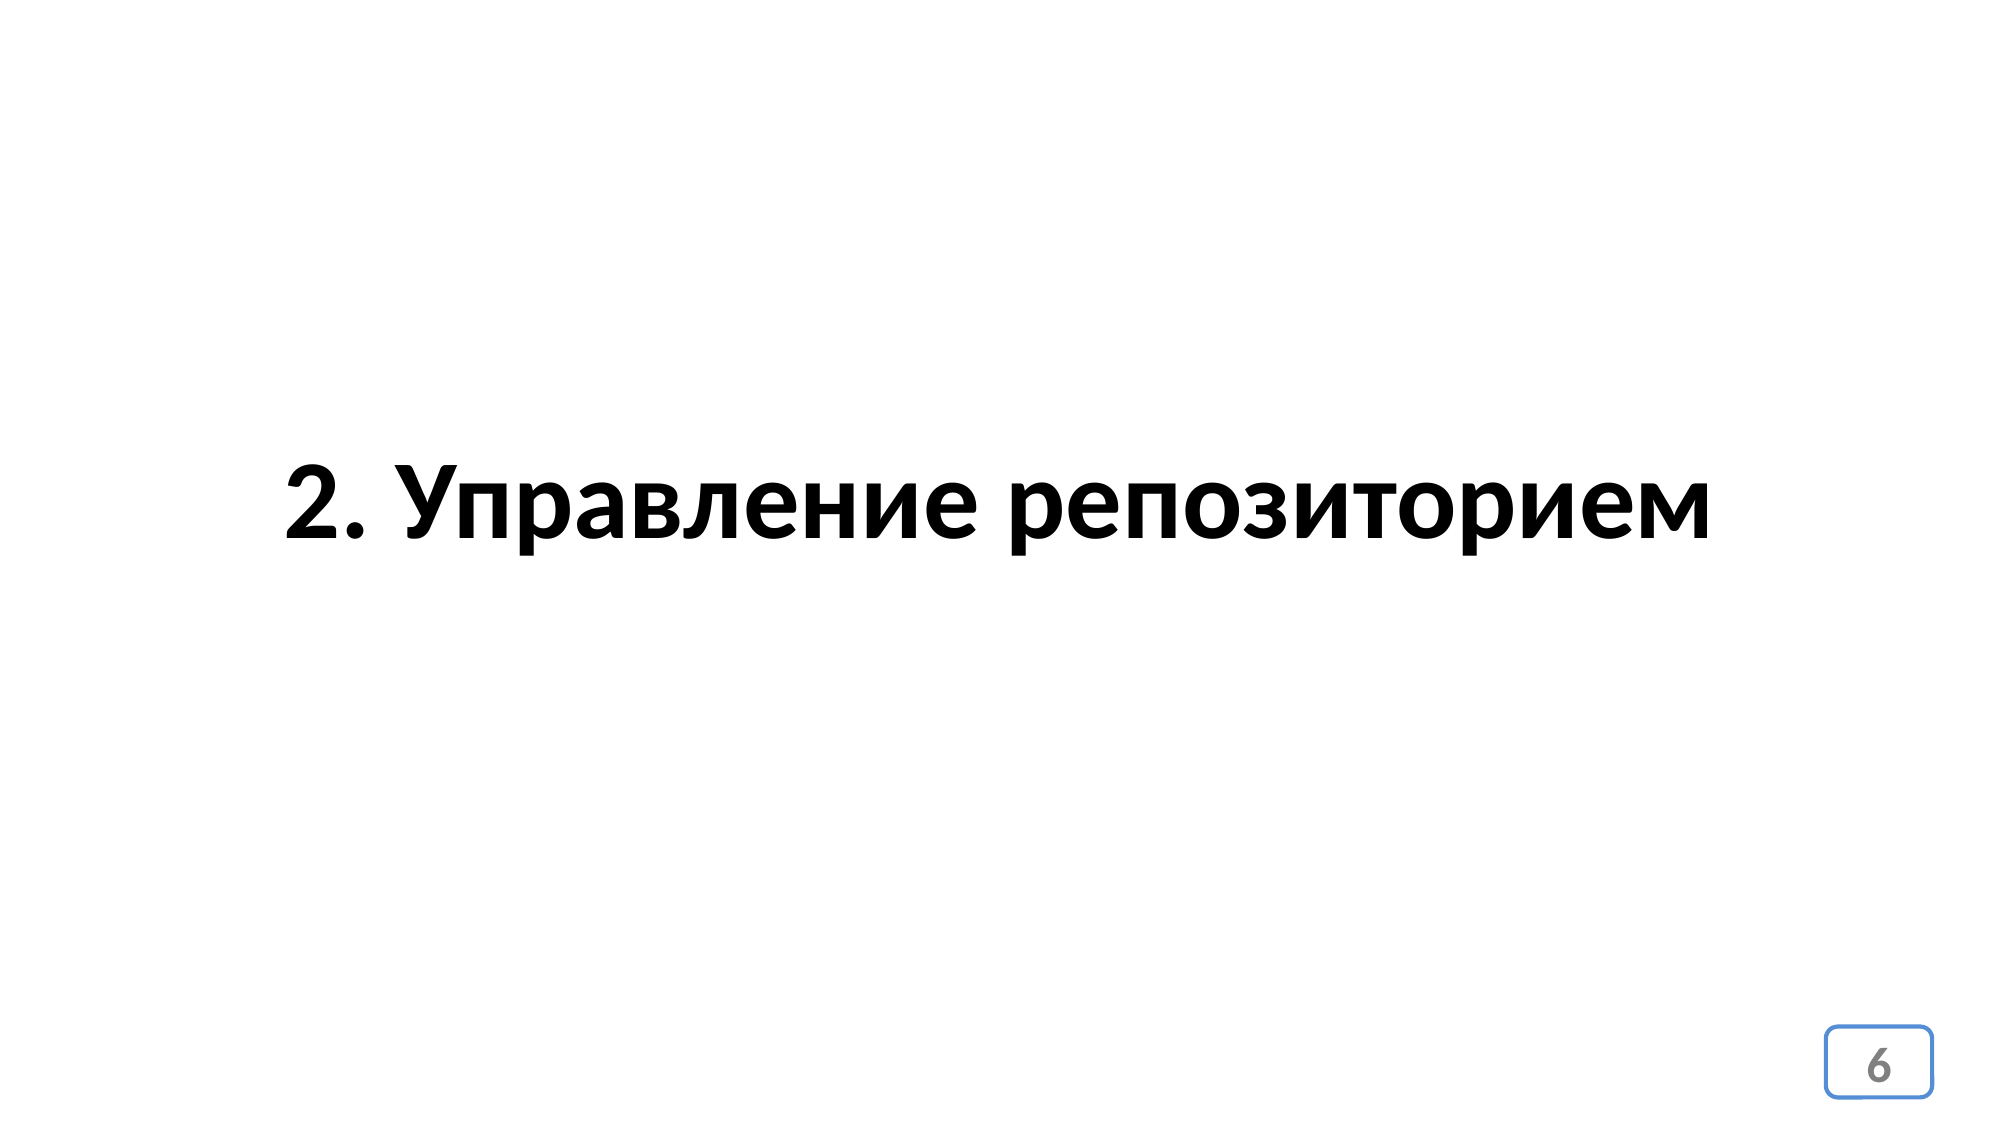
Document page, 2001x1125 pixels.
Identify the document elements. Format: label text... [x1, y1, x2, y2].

text_box 6 [1823, 1024, 1935, 1100]
text_box 2. Управление репозиторием [0, 418, 2000, 569]
